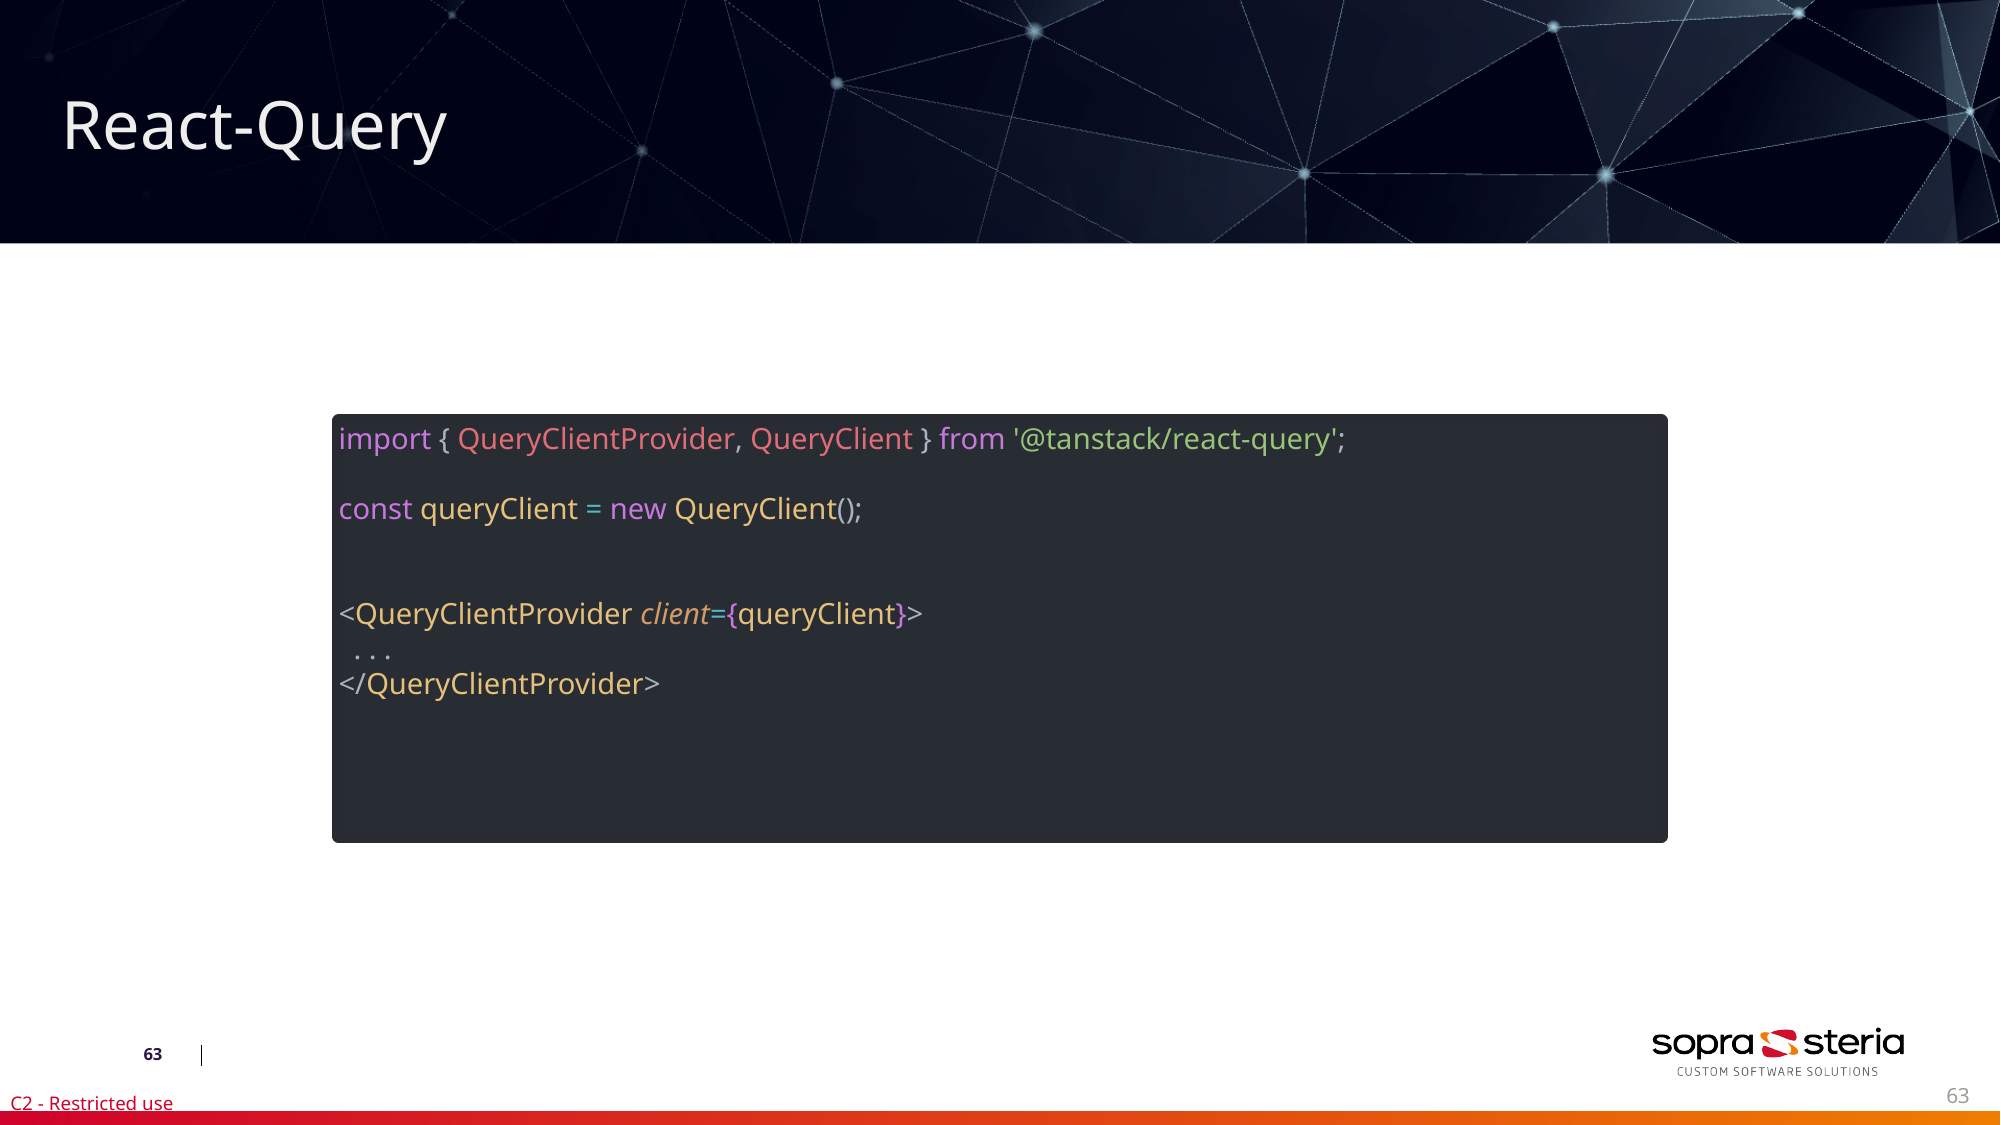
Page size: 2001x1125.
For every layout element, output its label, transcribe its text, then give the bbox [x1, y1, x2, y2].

text_box import { QueryClientProvider, QueryClient } from '@tanstack/react-query'; const queryClient = new QueryClient(); <QueryClientProvider client={queryClient}> . . . </QueryClientProvider> [338, 420, 1662, 837]
list React-Query [55, 76, 1945, 220]
picture [0, 0, 2000, 244]
picture [1633, 1009, 1923, 1096]
